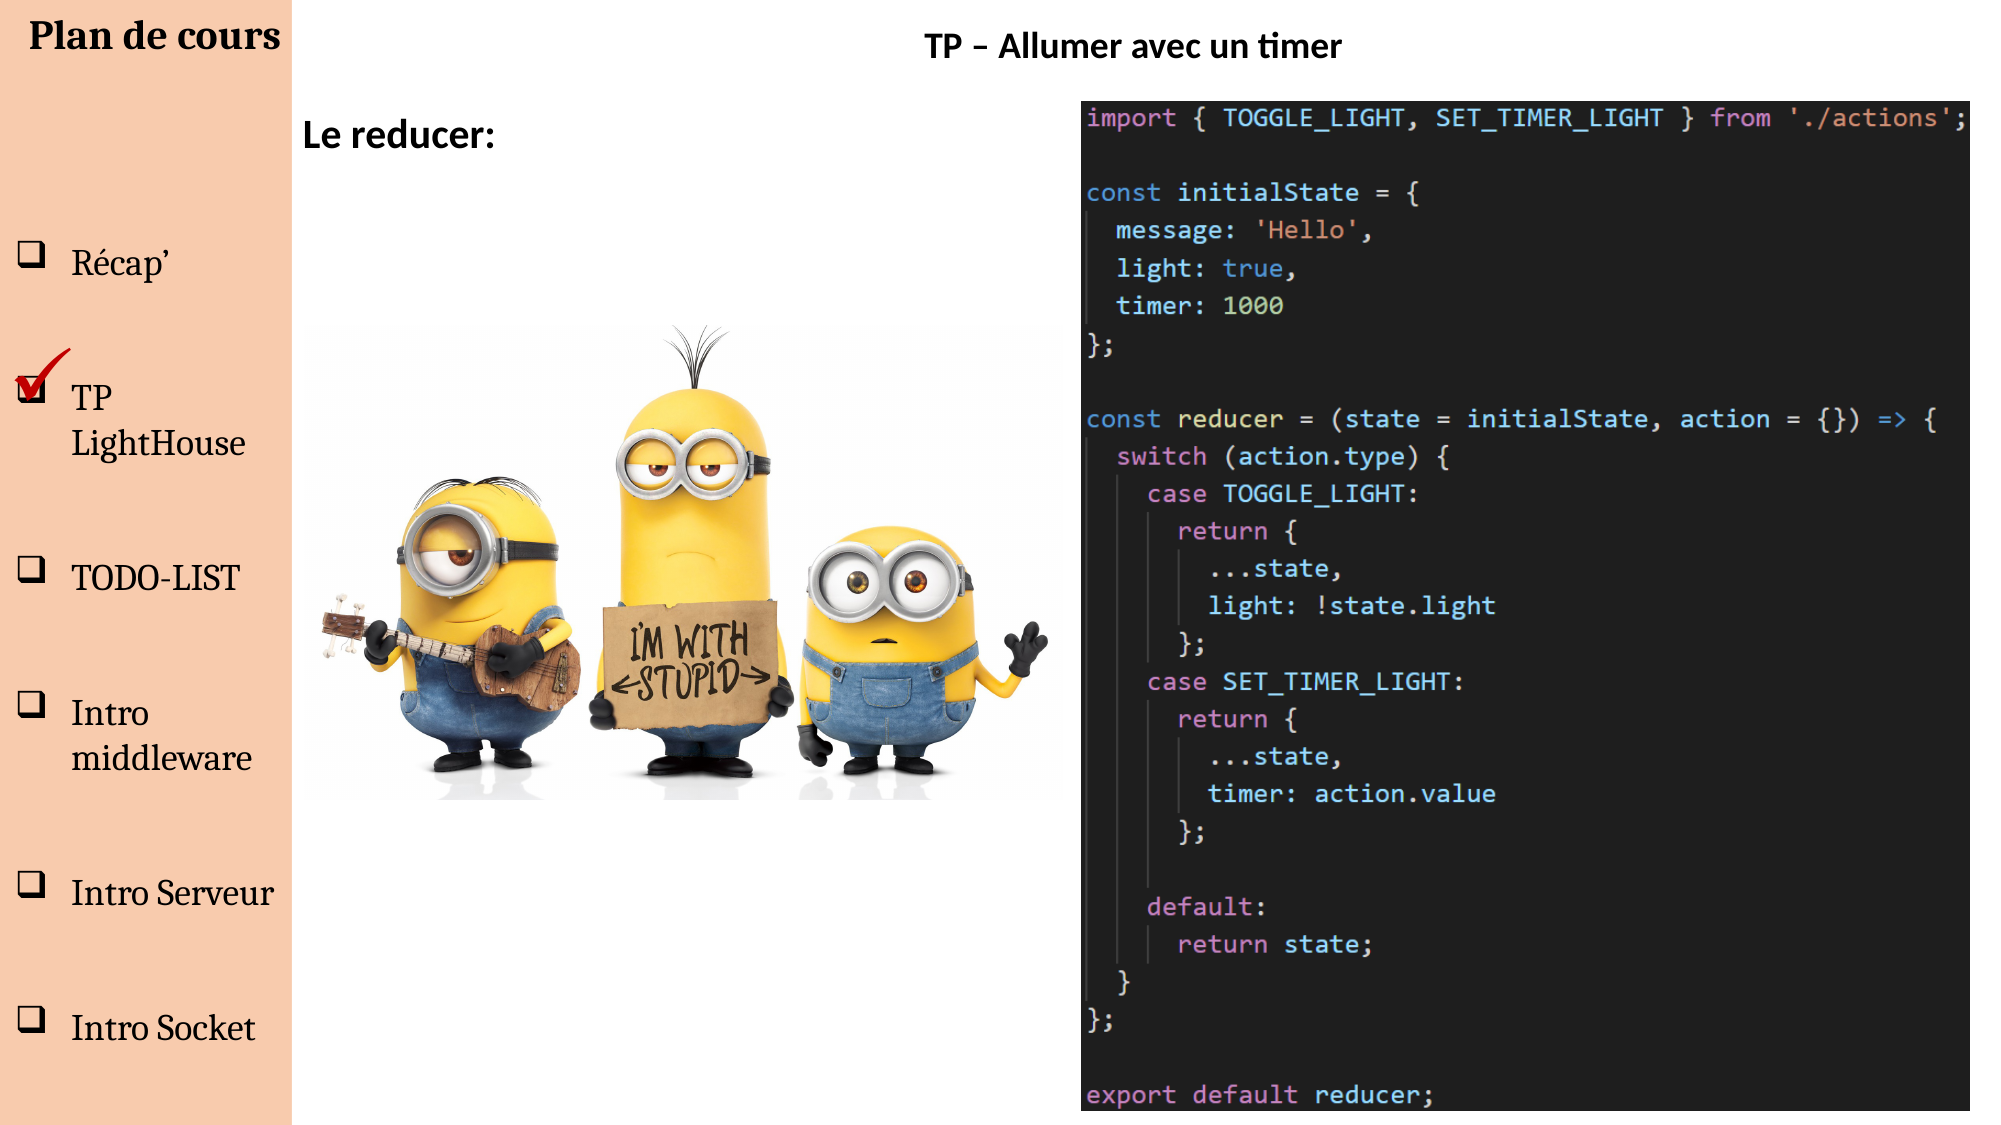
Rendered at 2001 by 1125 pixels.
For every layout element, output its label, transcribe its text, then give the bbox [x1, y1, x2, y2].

text_box Le reducer: [288, 74, 1145, 165]
text_box TP – Allumer avec un timer [798, 13, 1470, 74]
text_box [0, 335, 202, 451]
picture [1081, 101, 1970, 1111]
picture [304, 325, 1063, 800]
